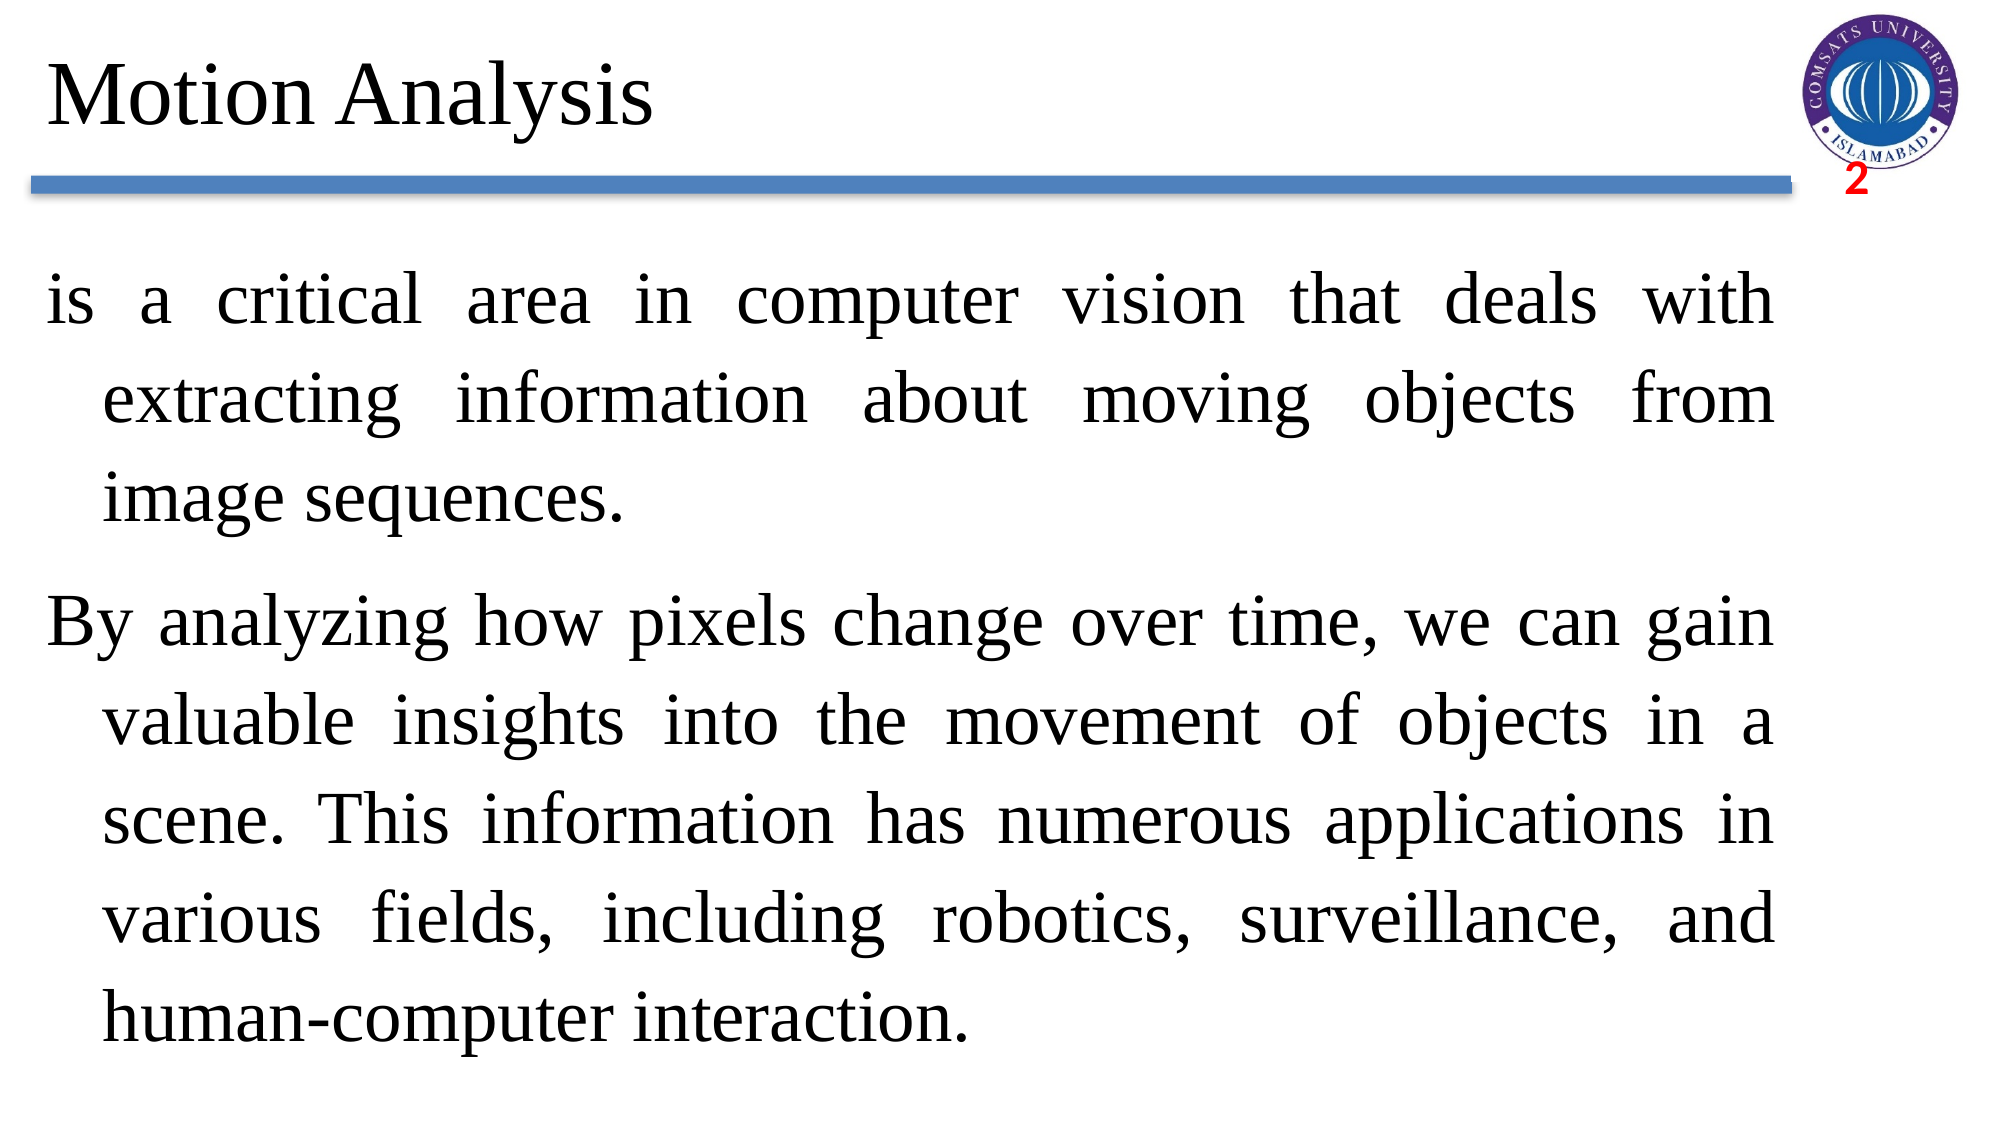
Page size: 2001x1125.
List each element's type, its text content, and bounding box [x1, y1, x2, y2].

picture [1791, 1, 1969, 182]
list is a critical area in computer vision that deals with extracting information about moving objects from image sequences. By analyzing how pixels change over time, we can gain valuable insights into the movement of objects in a scene. This information has numerous applications in various fields, including robotics, surveillance, and human-computer interaction. [31, 231, 1792, 1103]
title Motion Analysis [31, 11, 1792, 164]
